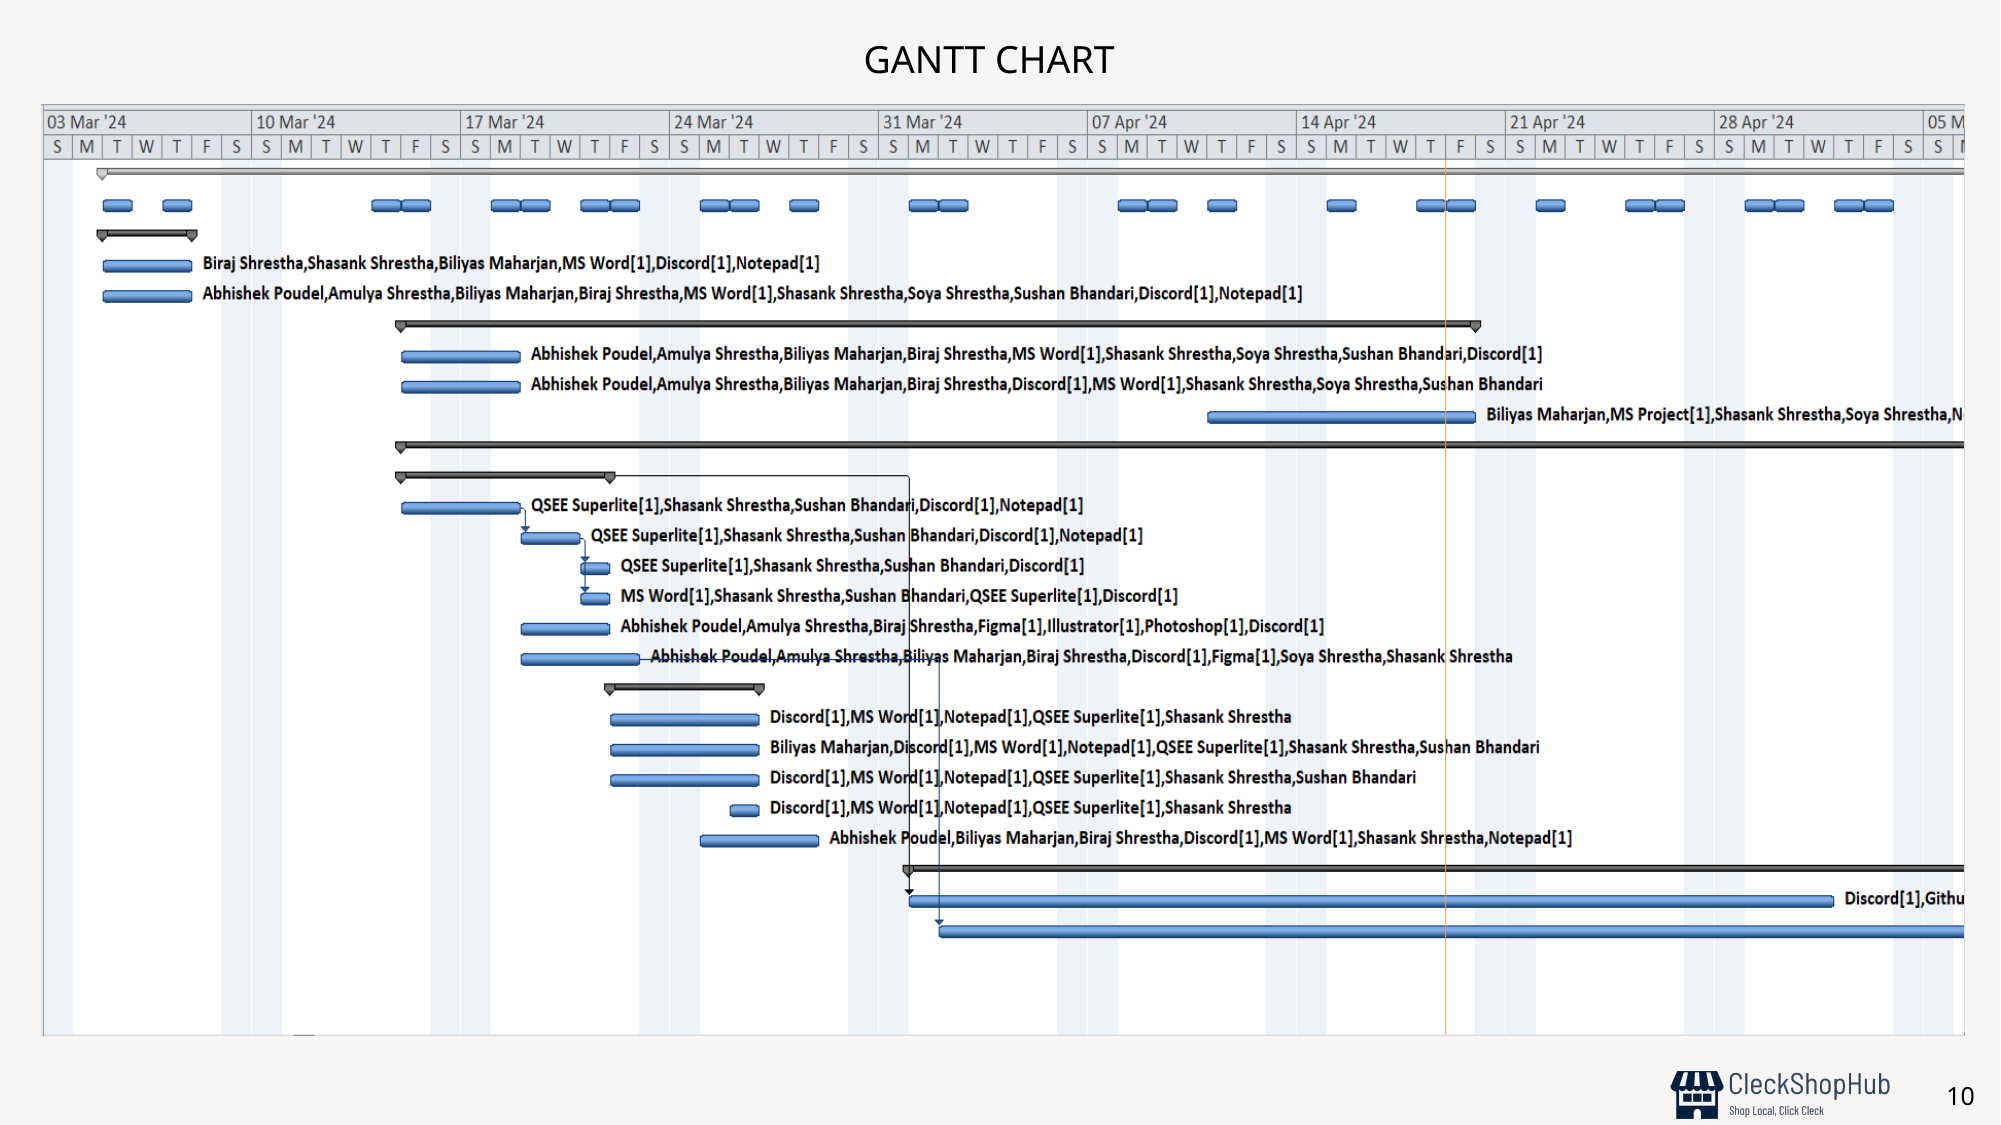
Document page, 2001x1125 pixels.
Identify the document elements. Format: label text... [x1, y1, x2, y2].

text_box 10 [1931, 1072, 2000, 1122]
picture [1670, 1071, 1890, 1119]
text_box GANTT CHART [438, 28, 1540, 89]
picture [41, 104, 1965, 1036]
